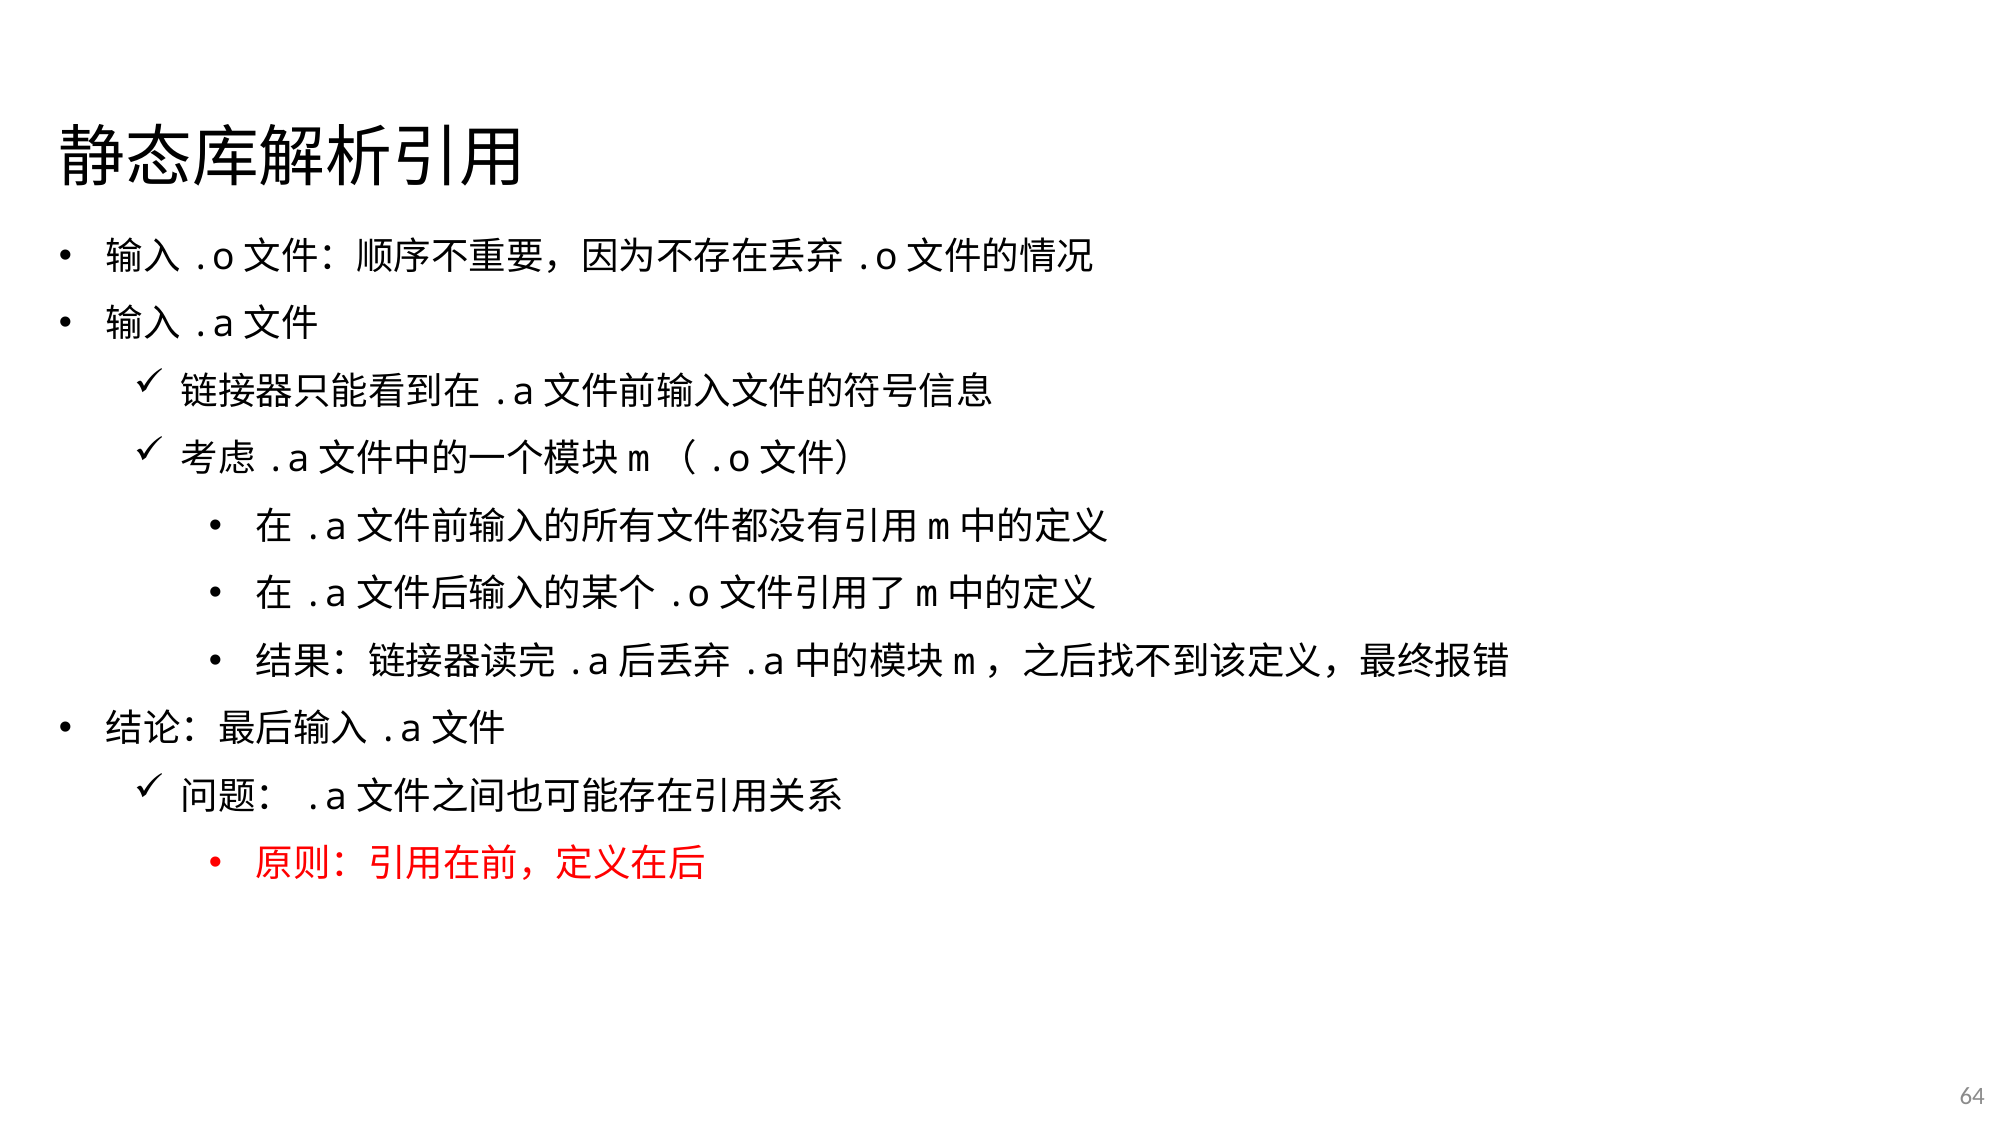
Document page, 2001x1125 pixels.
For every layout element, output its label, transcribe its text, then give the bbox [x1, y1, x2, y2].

slide_number 64 [1550, 1065, 2000, 1125]
text_box 静态库解析引用 [43, 106, 1230, 201]
text_box 输入.o文件：顺序不重要，因为不存在丢弃.o文件的情况 输入.a文件 链接器只能看到在.a文件前输入文件的符号信息 考虑.a文件中的一个模块m（.o文件） 在.a文件前输入的所有文件都没有引用m中的定义 在.a文件后输入的某个.o文件引用了m中的定义 结果：链接器读完.a后丢弃.a中的模块m，之后找不到该定义，最终报错 结论：最后输入.a文件 问题：.a文件之间也可能存在引用关系 原则：引用在前，定义在后 [44, 201, 1873, 892]
